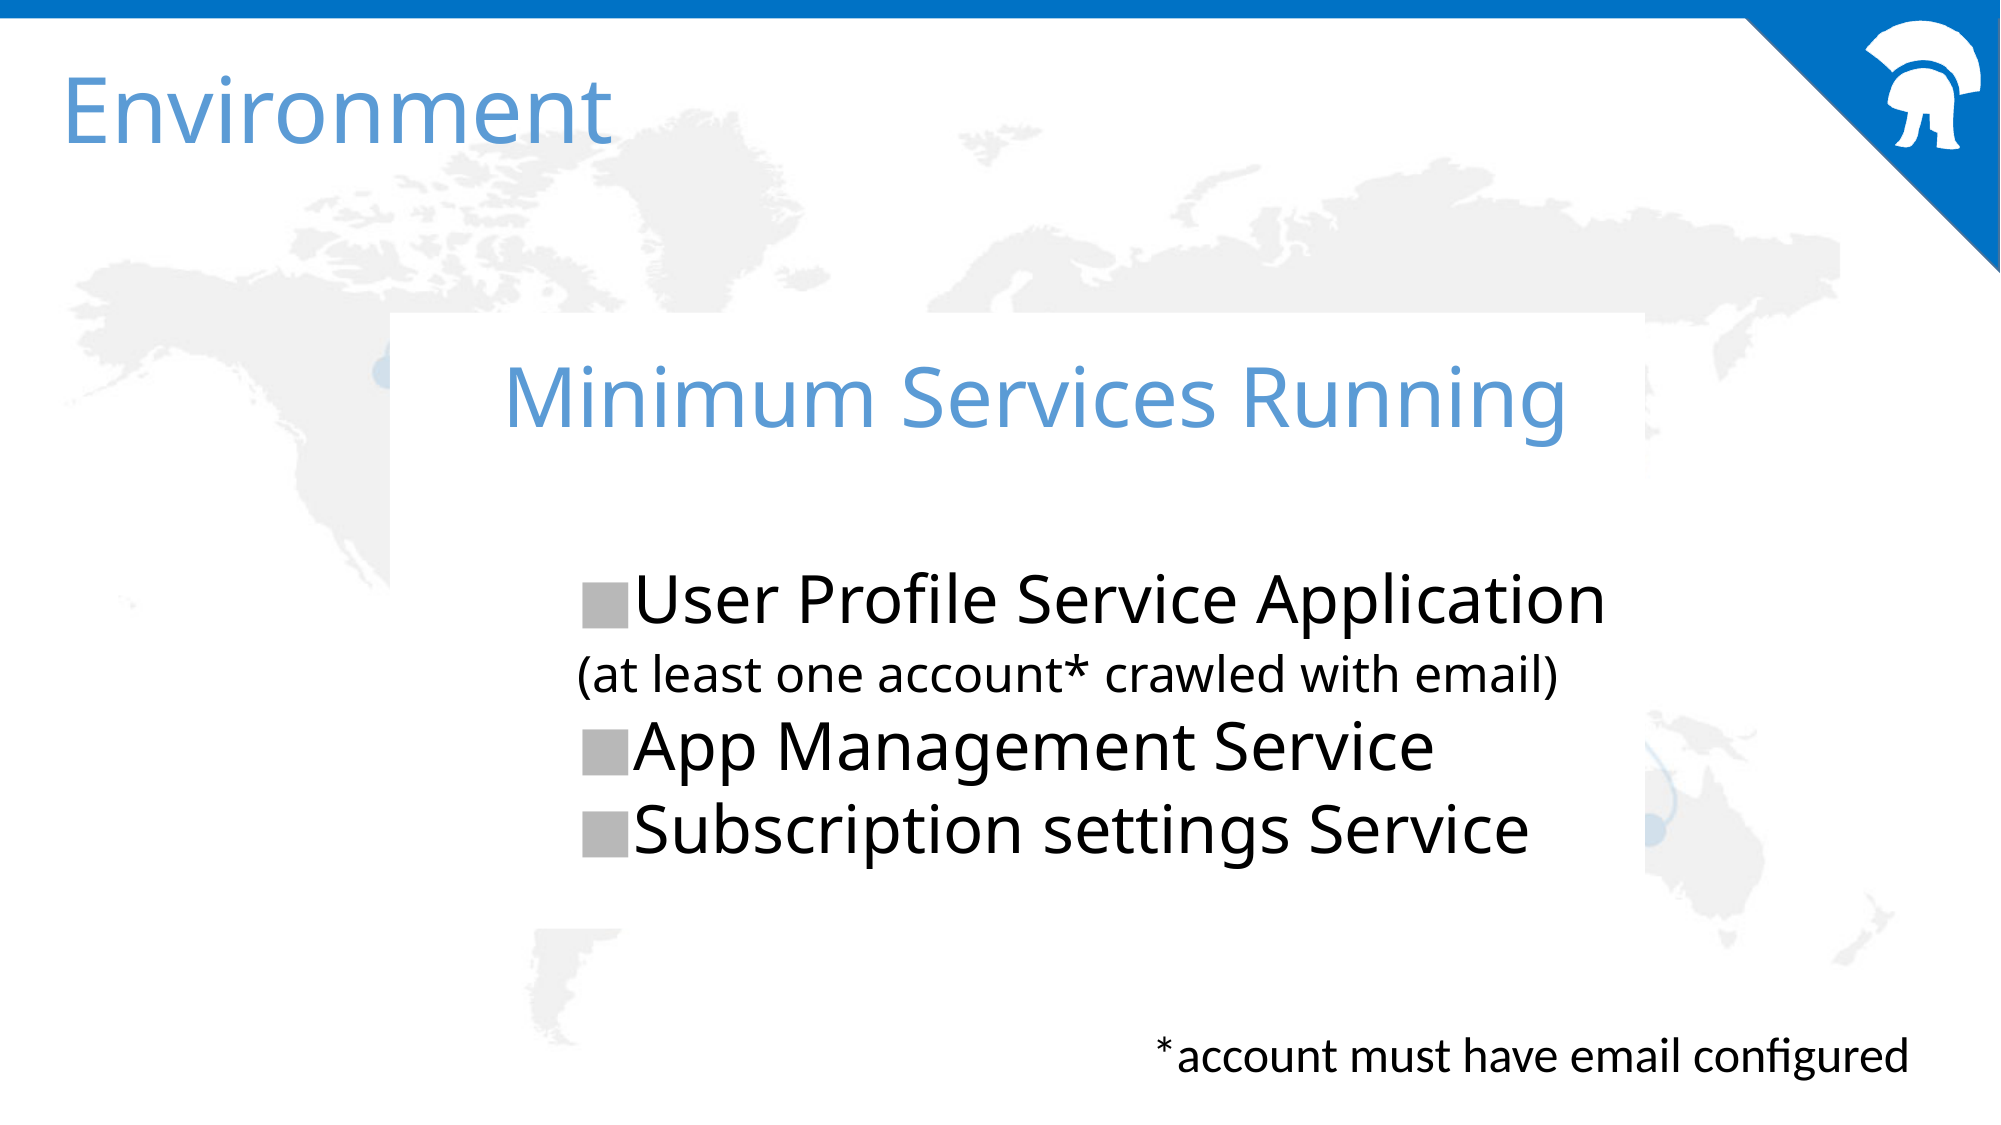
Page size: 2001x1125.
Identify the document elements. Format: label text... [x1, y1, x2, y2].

text_box *account must have email configured [1051, 1014, 1926, 1090]
text_box [389, 312, 1646, 930]
picture [0, 0, 2001, 1125]
list Minimum Services Running User Profile Service Application (at least one account* crawled with email) App Management Service Subscription settings Service [487, 347, 1665, 965]
title Environment [45, 59, 1863, 278]
